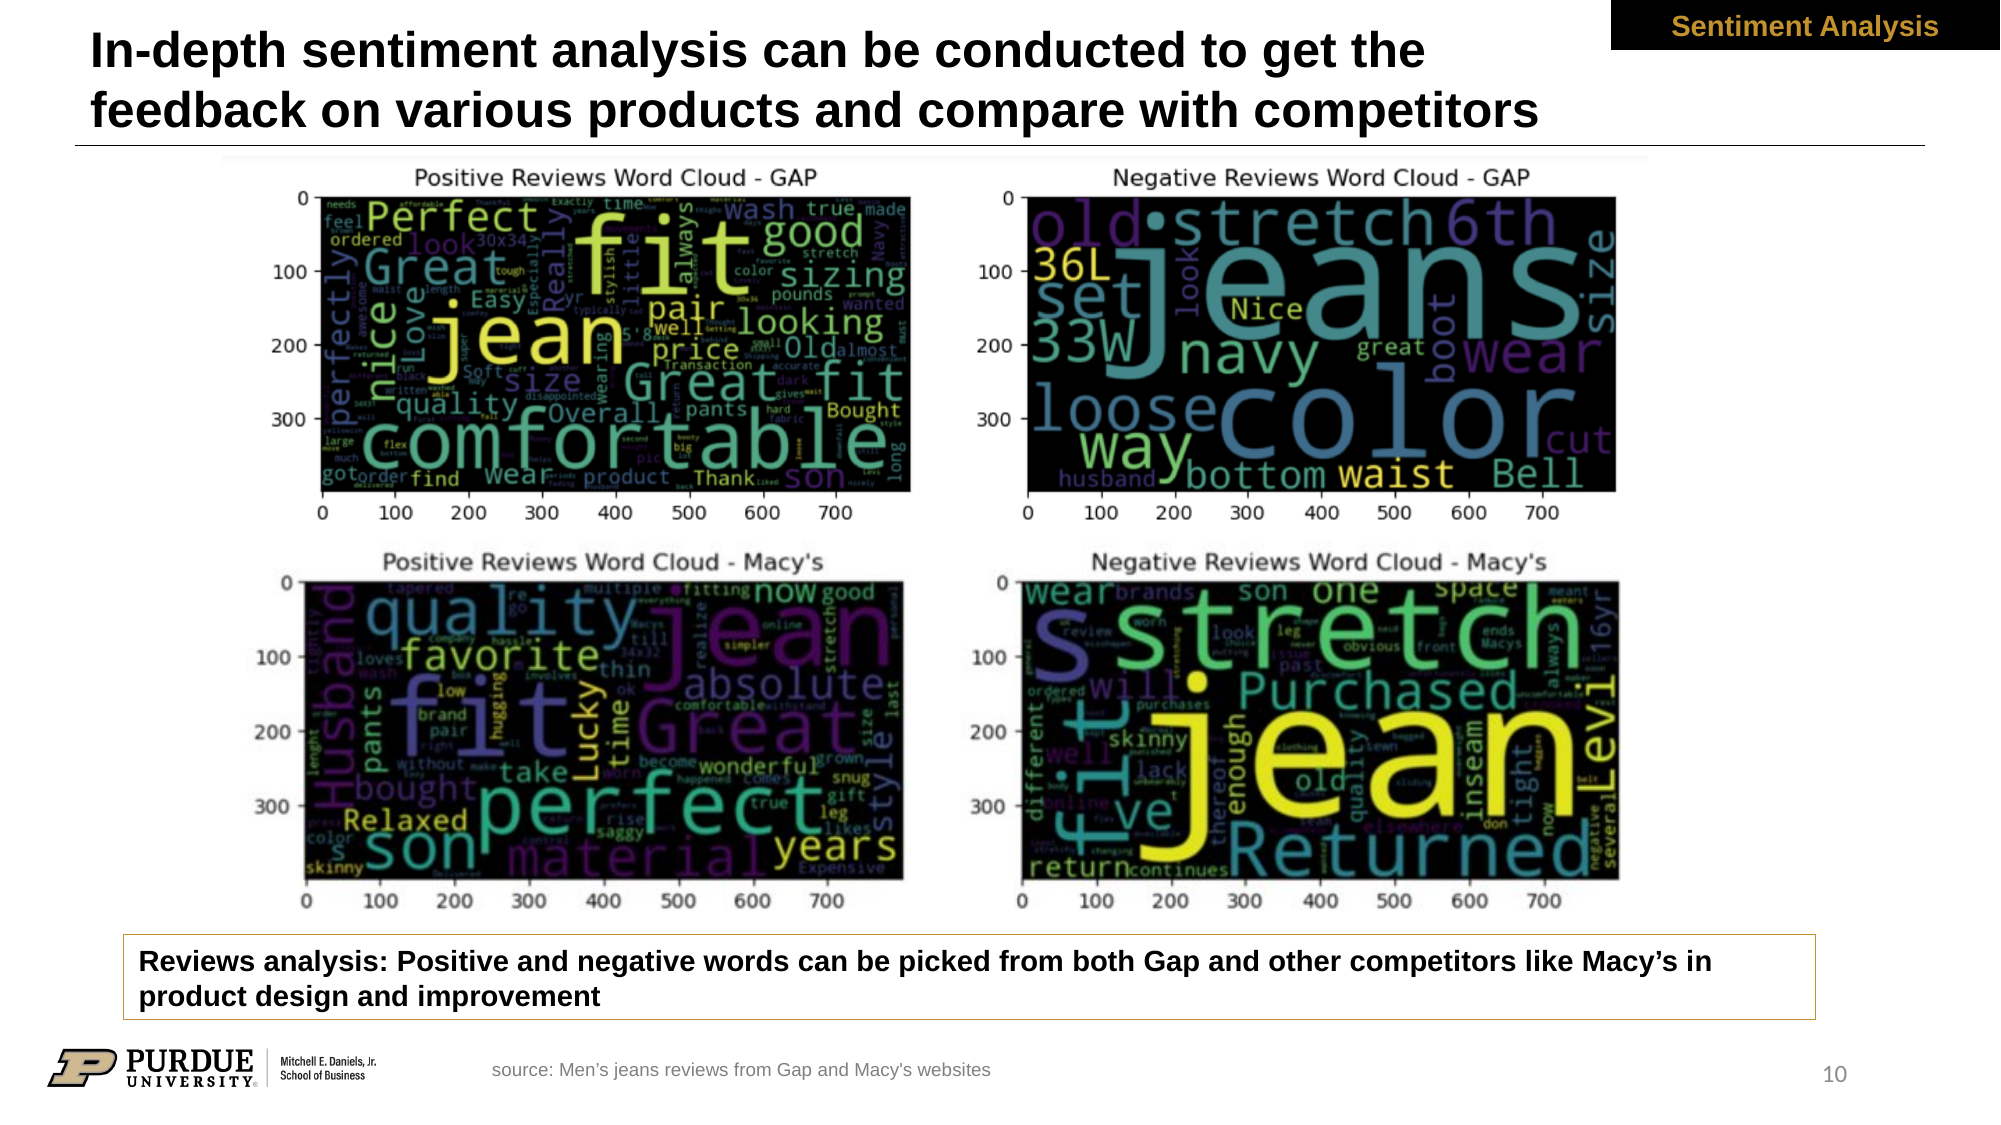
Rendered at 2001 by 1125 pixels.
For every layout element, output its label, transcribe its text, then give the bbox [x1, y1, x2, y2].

slide_number 10 [1412, 1042, 1863, 1103]
text_box source: Men’s jeans reviews from Gap and Macy's websites [476, 1050, 1345, 1088]
text_box Sentiment Analysis [1611, 0, 2000, 50]
picture [221, 156, 1649, 930]
picture [47, 1047, 438, 1089]
text_box Reviews analysis: Positive and negative words can be picked from both Gap and other competitors like Macy’s in product design and improvement [123, 934, 1816, 1020]
text_box In-depth sentiment analysis can be conducted to get the feedback on various products and compare with competitors [75, 10, 1613, 145]
